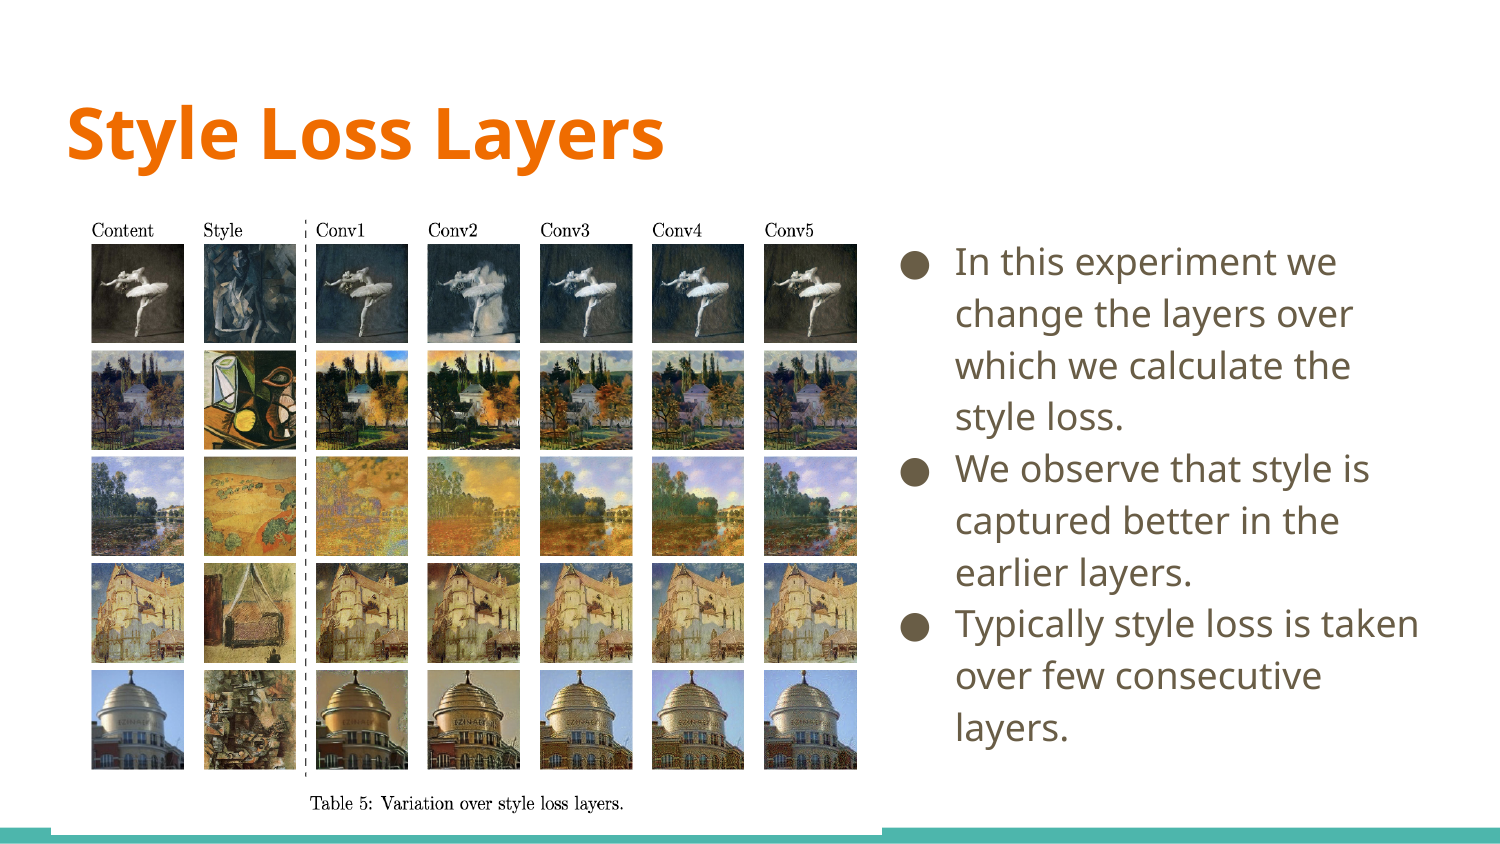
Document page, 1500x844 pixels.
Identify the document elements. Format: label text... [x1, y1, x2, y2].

text_box In this experiment we change the layers over which we calculate the style loss. We observe that style is captured better in the earlier layers. Typically style loss is taken over few consecutive layers. [887, 216, 1459, 764]
title Style Loss Layers [51, 72, 1449, 189]
picture [50, 202, 882, 835]
